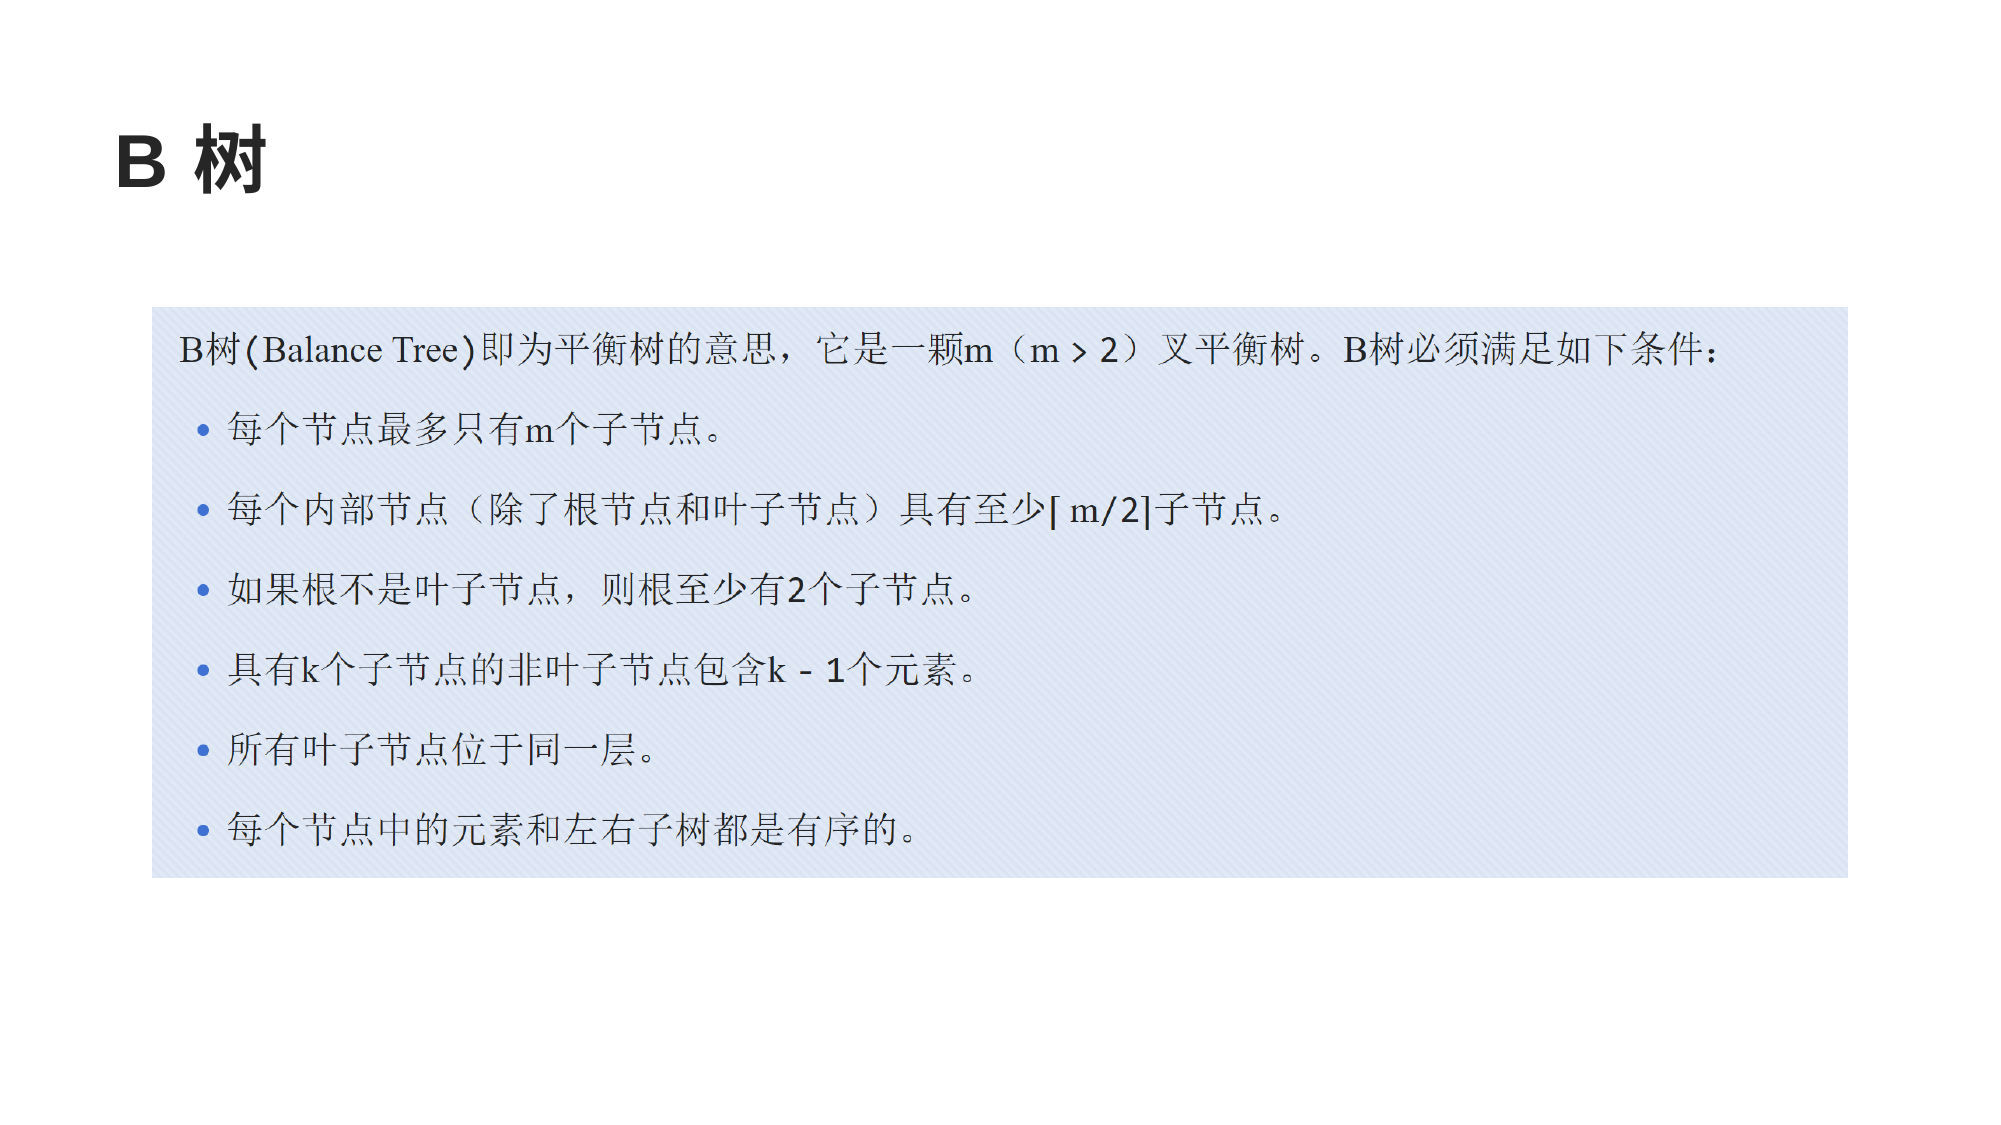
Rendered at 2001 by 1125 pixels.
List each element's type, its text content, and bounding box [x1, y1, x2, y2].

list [152, 306, 1848, 879]
title B树 [99, 99, 1900, 216]
